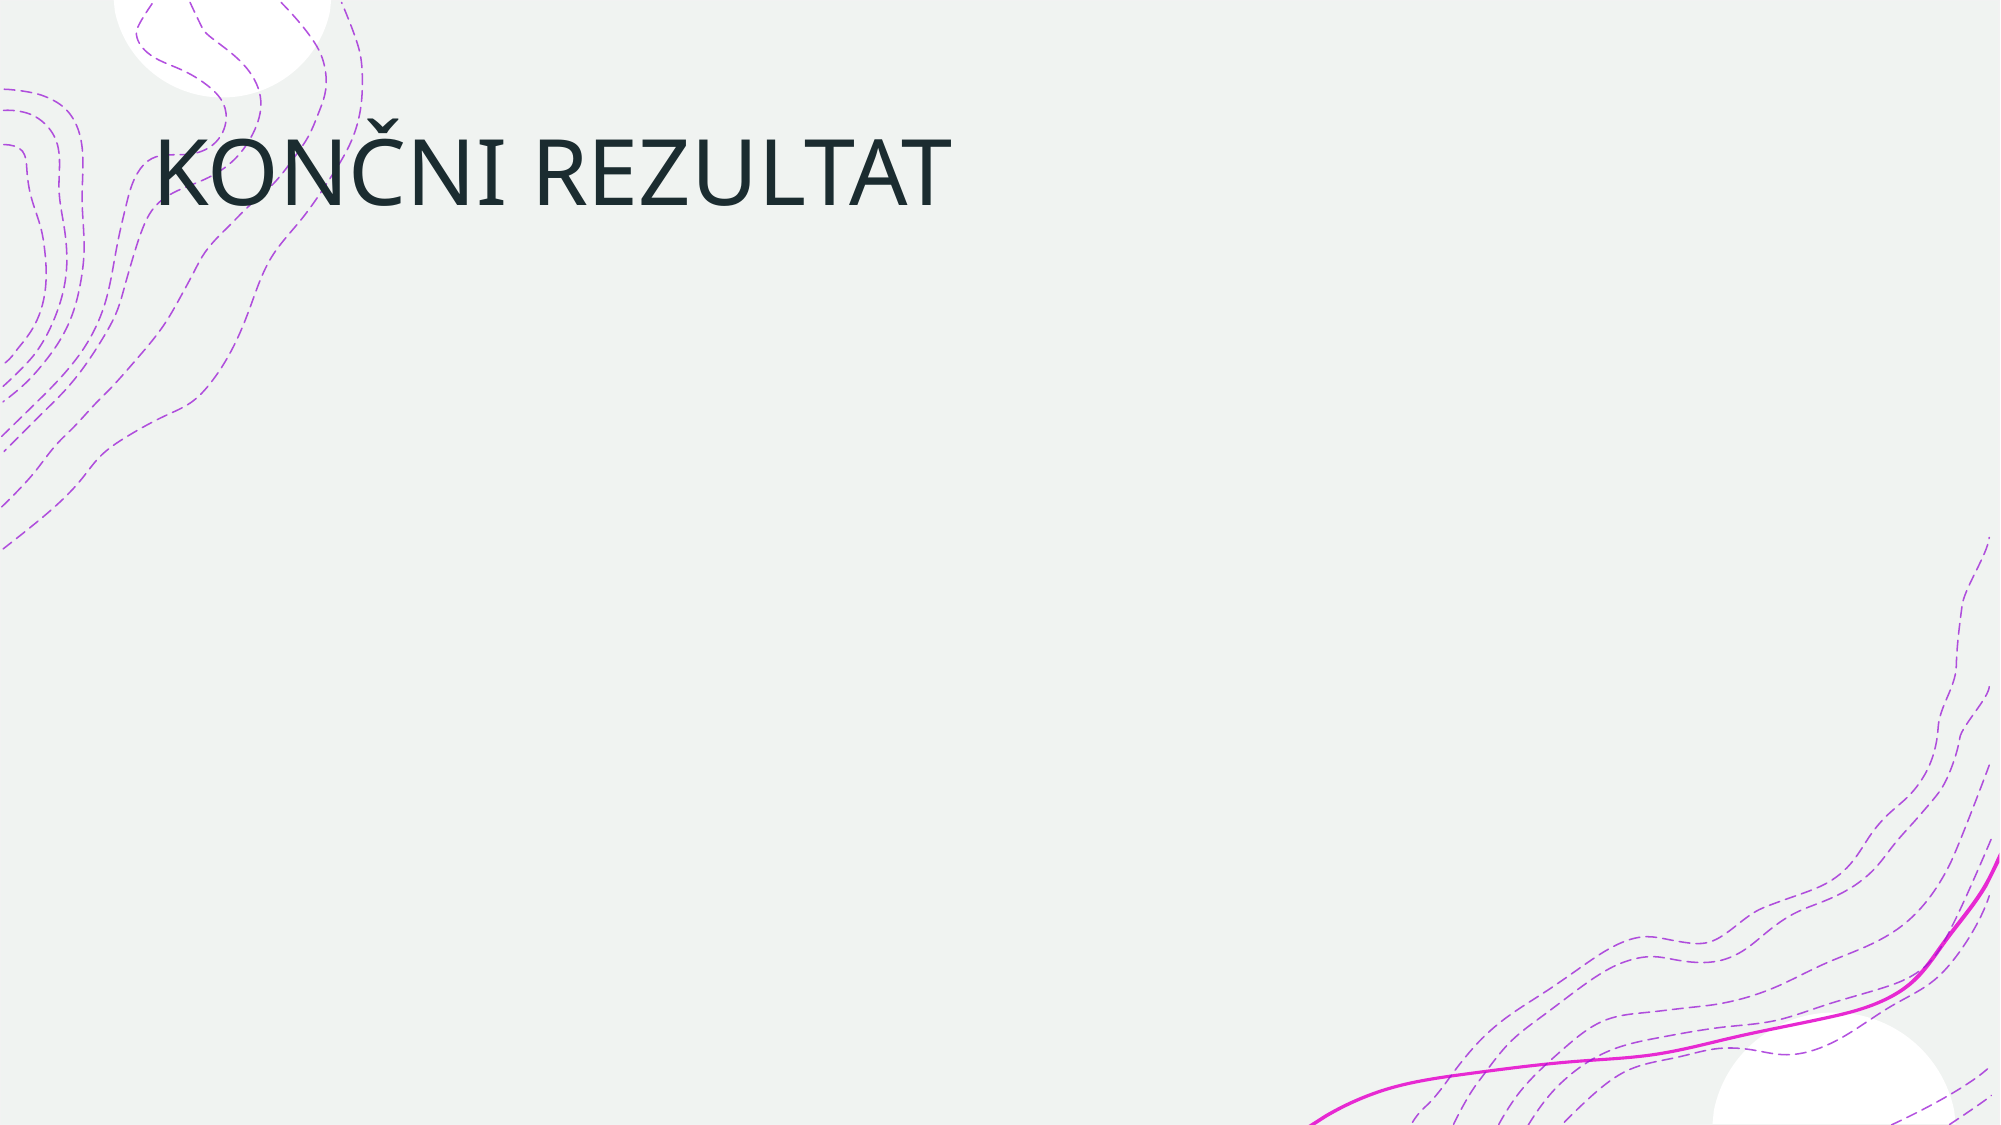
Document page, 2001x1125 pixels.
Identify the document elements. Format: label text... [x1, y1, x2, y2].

title KONČNI REZULTAT [137, 59, 1863, 278]
